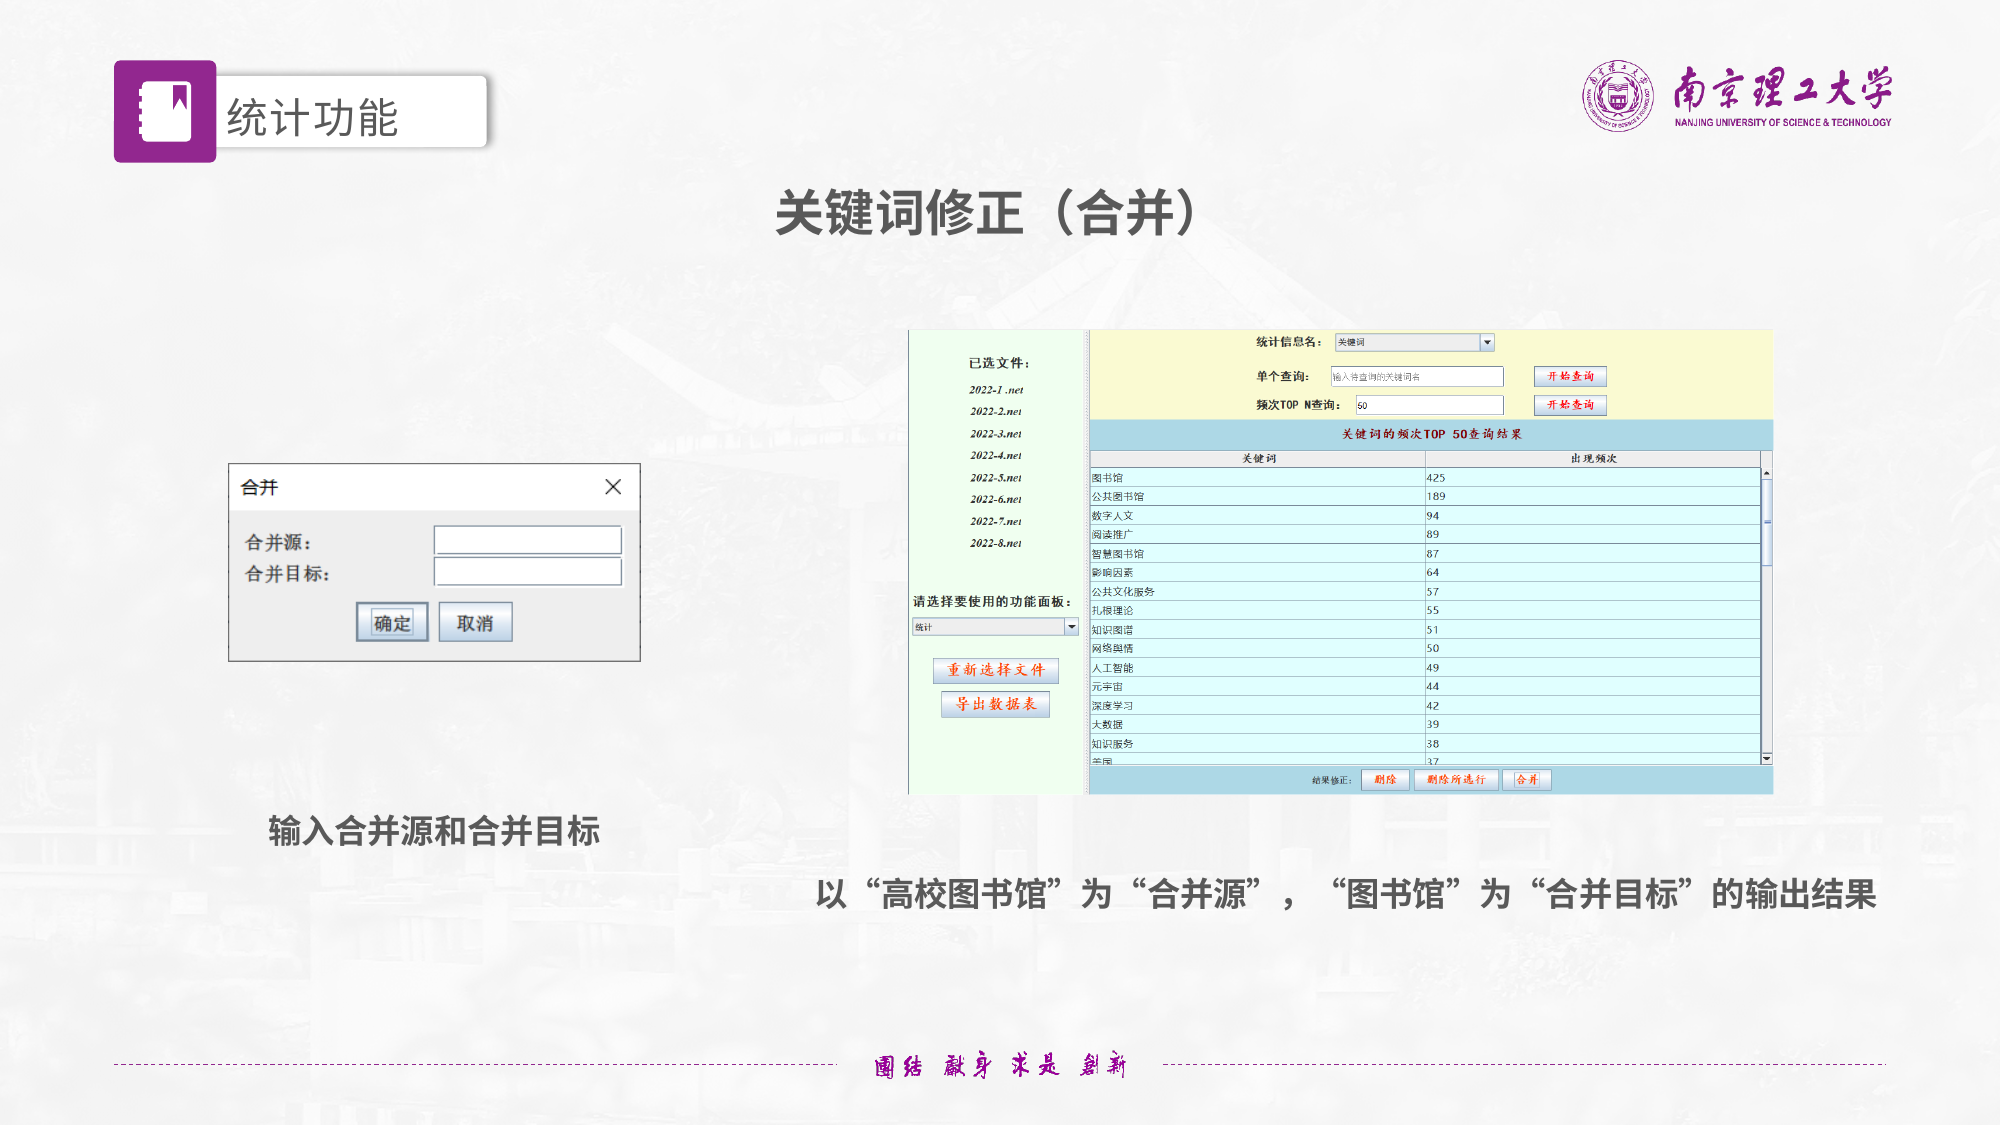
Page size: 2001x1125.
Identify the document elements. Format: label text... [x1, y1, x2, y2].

text_box 统计功能 [211, 74, 482, 150]
picture [1582, 60, 1892, 132]
text_box 输入合并源和合并目标 [241, 795, 628, 858]
picture [228, 463, 641, 662]
picture [857, 1039, 1143, 1090]
picture [908, 329, 1774, 796]
text_box 以“高校图书馆”为“合并源”，“图书馆”为“合并目标”的输出结果 [792, 857, 1902, 920]
text_box 关键词修正（合并） [519, 161, 1481, 249]
